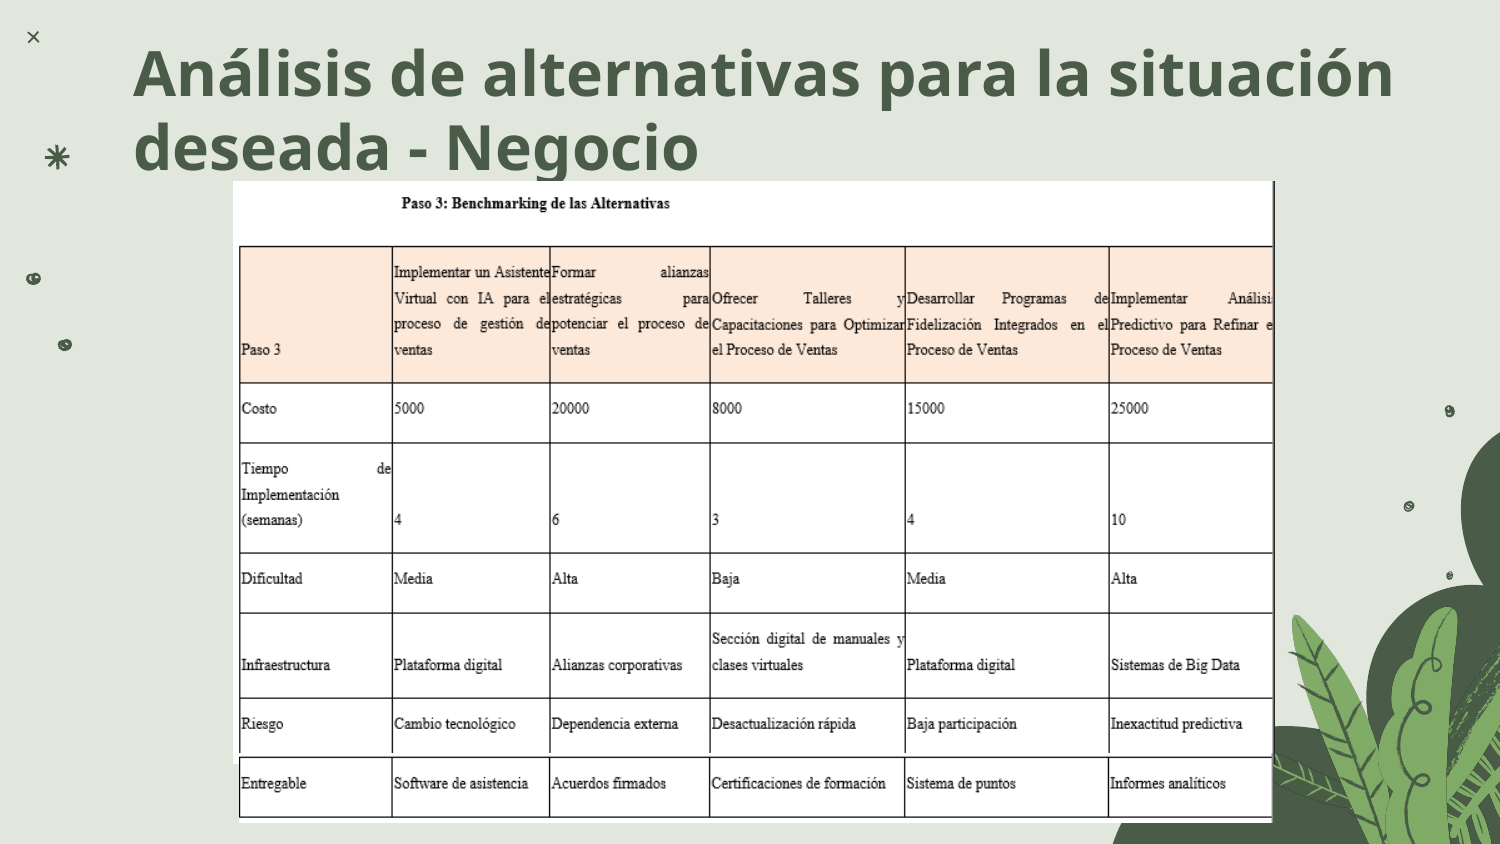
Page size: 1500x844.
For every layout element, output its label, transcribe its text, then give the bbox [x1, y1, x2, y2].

picture [233, 181, 1500, 844]
title Análisis de alternativas para la situación deseada - Negocio [118, 18, 1494, 113]
